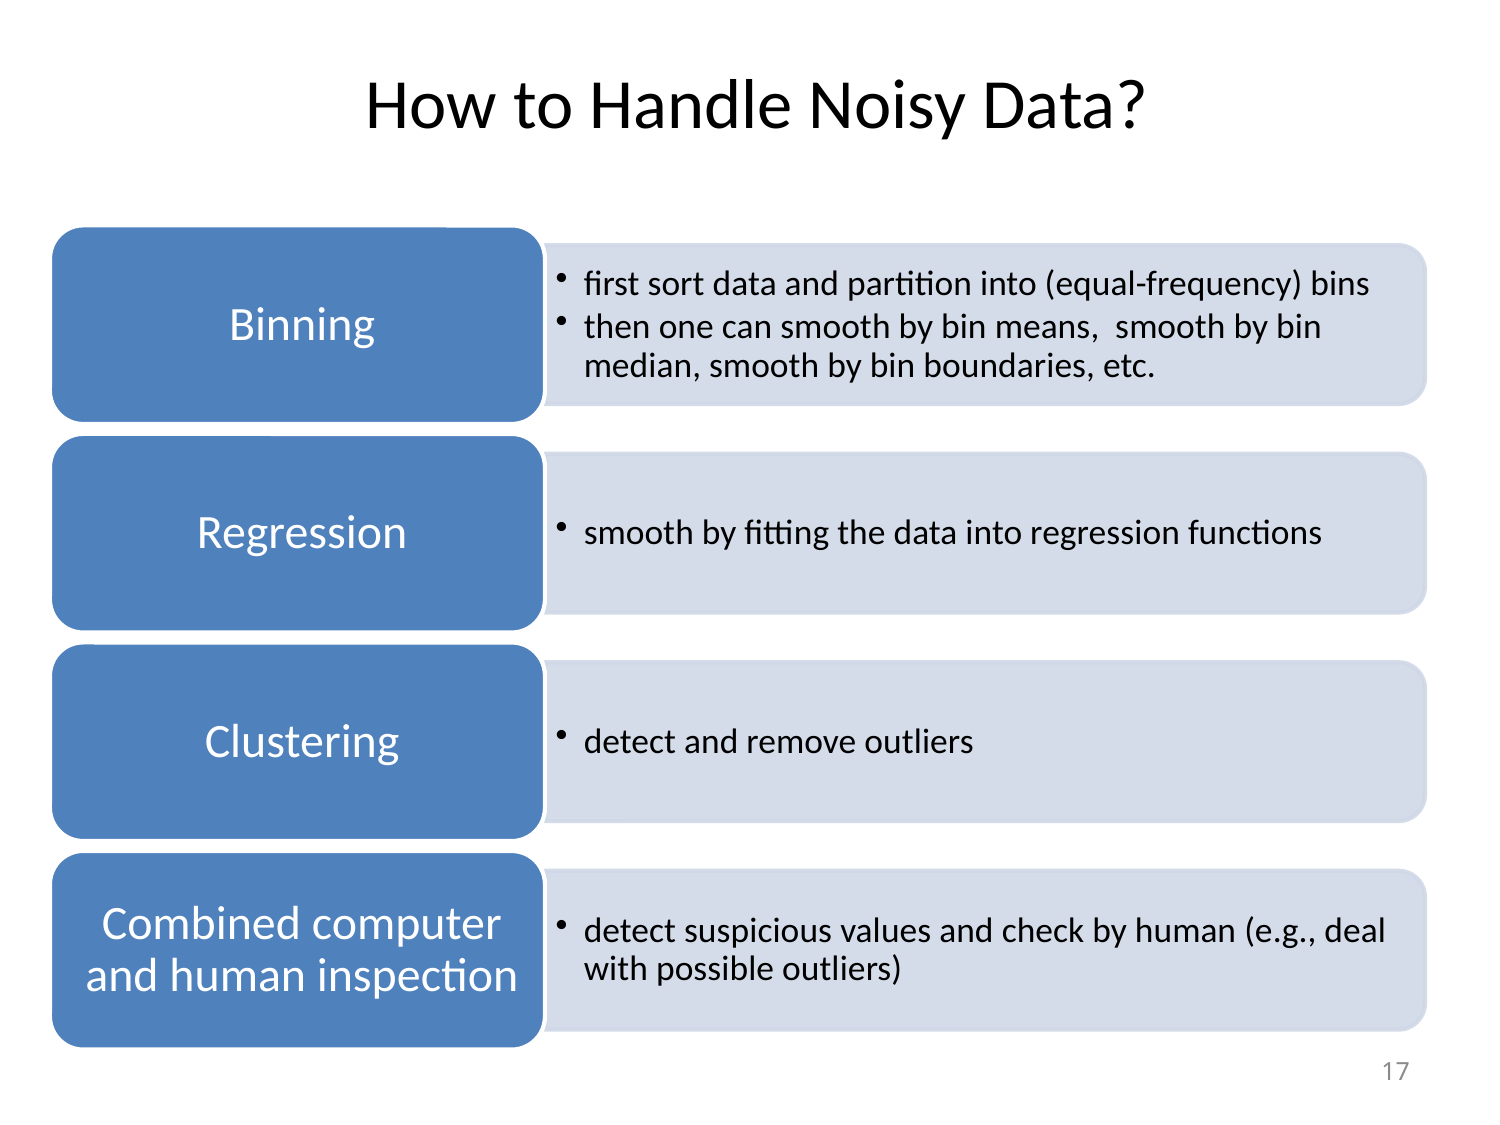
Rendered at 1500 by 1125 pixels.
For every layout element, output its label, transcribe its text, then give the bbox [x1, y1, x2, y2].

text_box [49, 224, 1426, 1051]
slide_number 17 [1074, 1057, 1425, 1103]
title How to Handle Noisy Data? [53, 50, 1463, 150]
